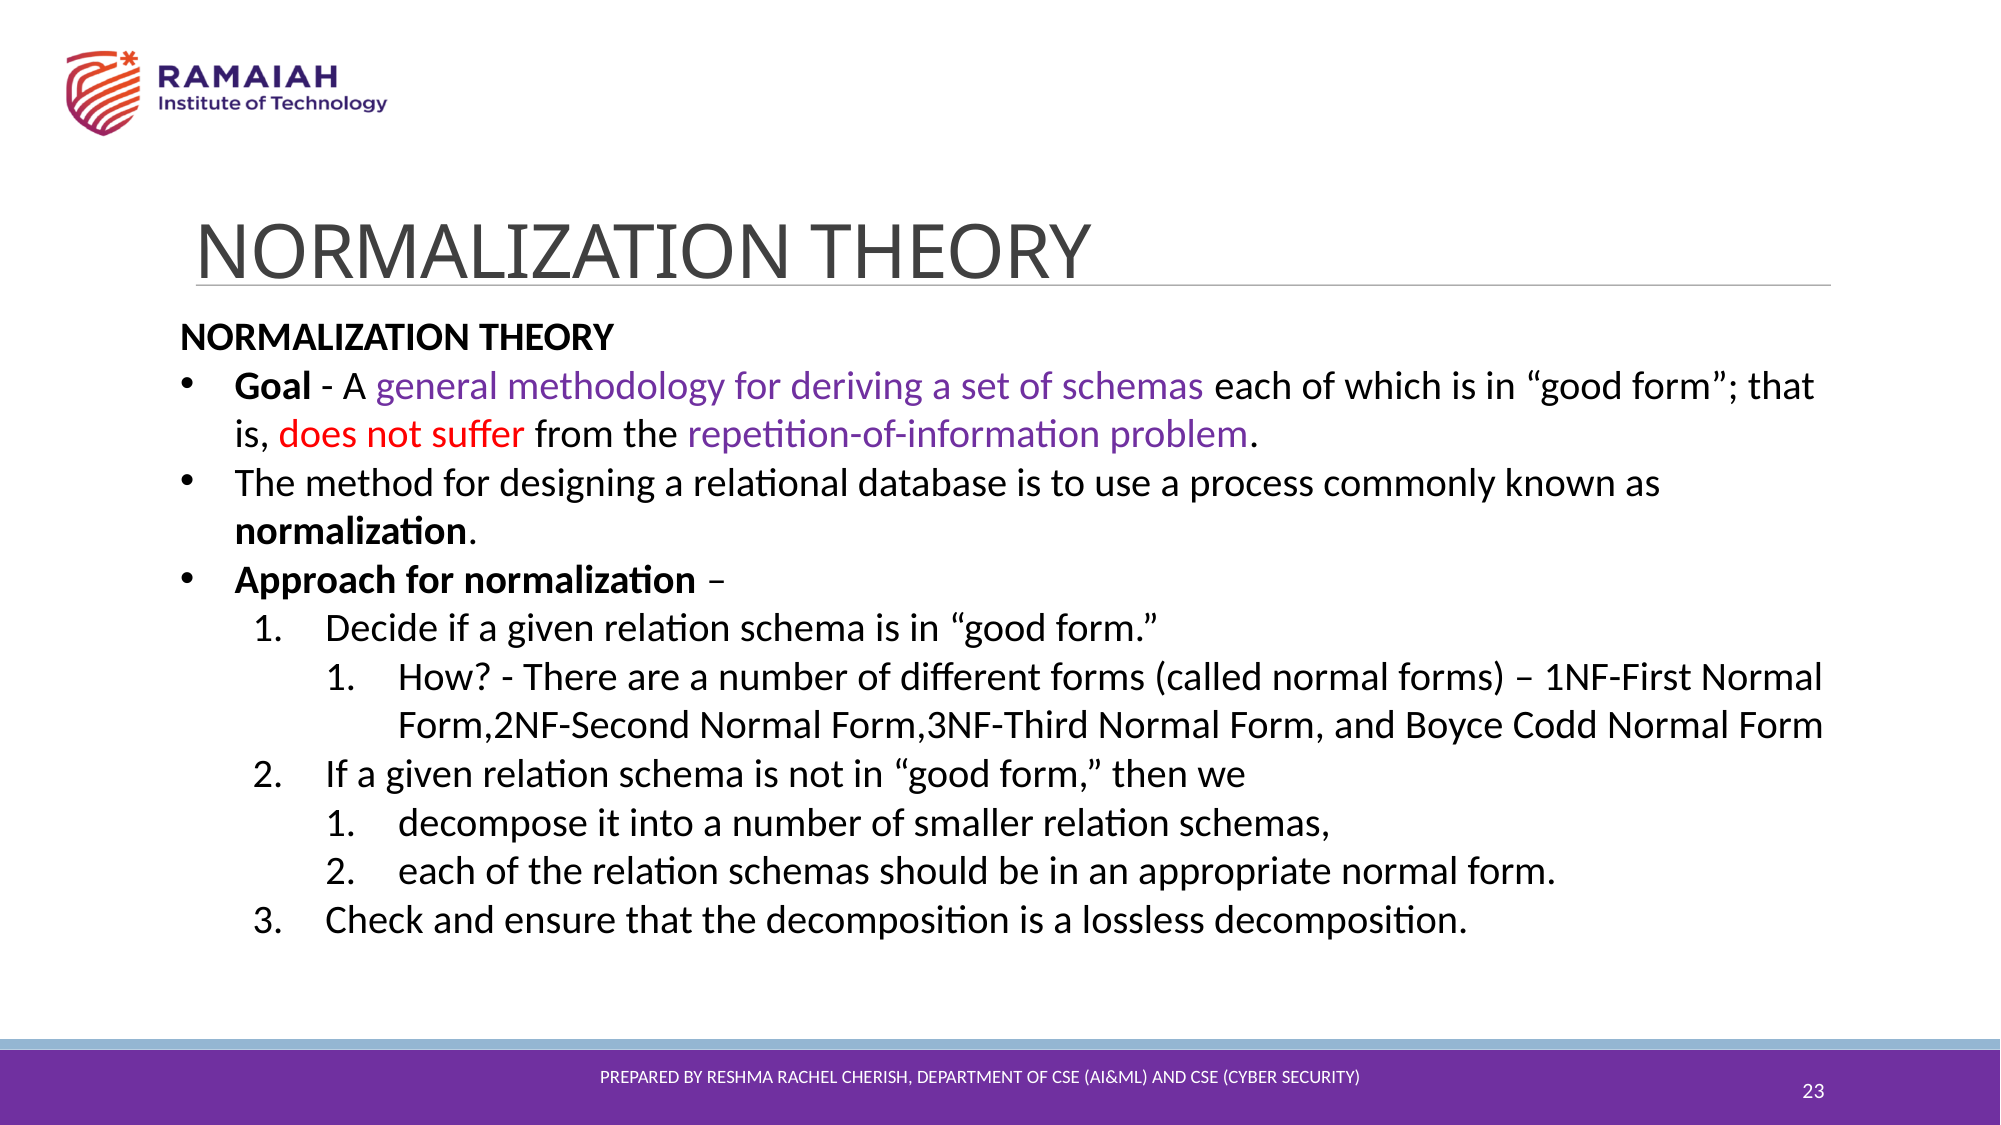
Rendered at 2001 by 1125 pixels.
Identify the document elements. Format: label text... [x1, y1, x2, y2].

text_box 23 [1624, 1059, 1840, 1120]
text_box Prepared By reshma Rachel cherish, Department of CSE (ai&ml) and CSE (Cyber security) [584, 1068, 1376, 1125]
picture [28, 5, 429, 166]
text_box NORMALIZATION THEORY [180, 142, 1830, 302]
text_box NORMALIZATION THEORY Goal - A general methodology for deriving a set of schemas each of which is in “good form”; that is, does not suffer from the repetition-of-information problem. The method for designing a relational database is to use a process commonly known as normalization. Approach for normalization – Decide if a given relation schema is in “good form.” How? - There are a number of different forms (called normal forms) – 1NF-First Normal Form,2NF-Second Normal Form,3NF-Third Normal Form, and Boyce Codd Normal Form If a given relation schema is not in “good form,” then we decompose it into a number of smaller relation schemas, each of the relation schemas should be in an appropriate normal form. Check and ensure that the decomposition is a lossless decomposition. [180, 302, 1830, 963]
